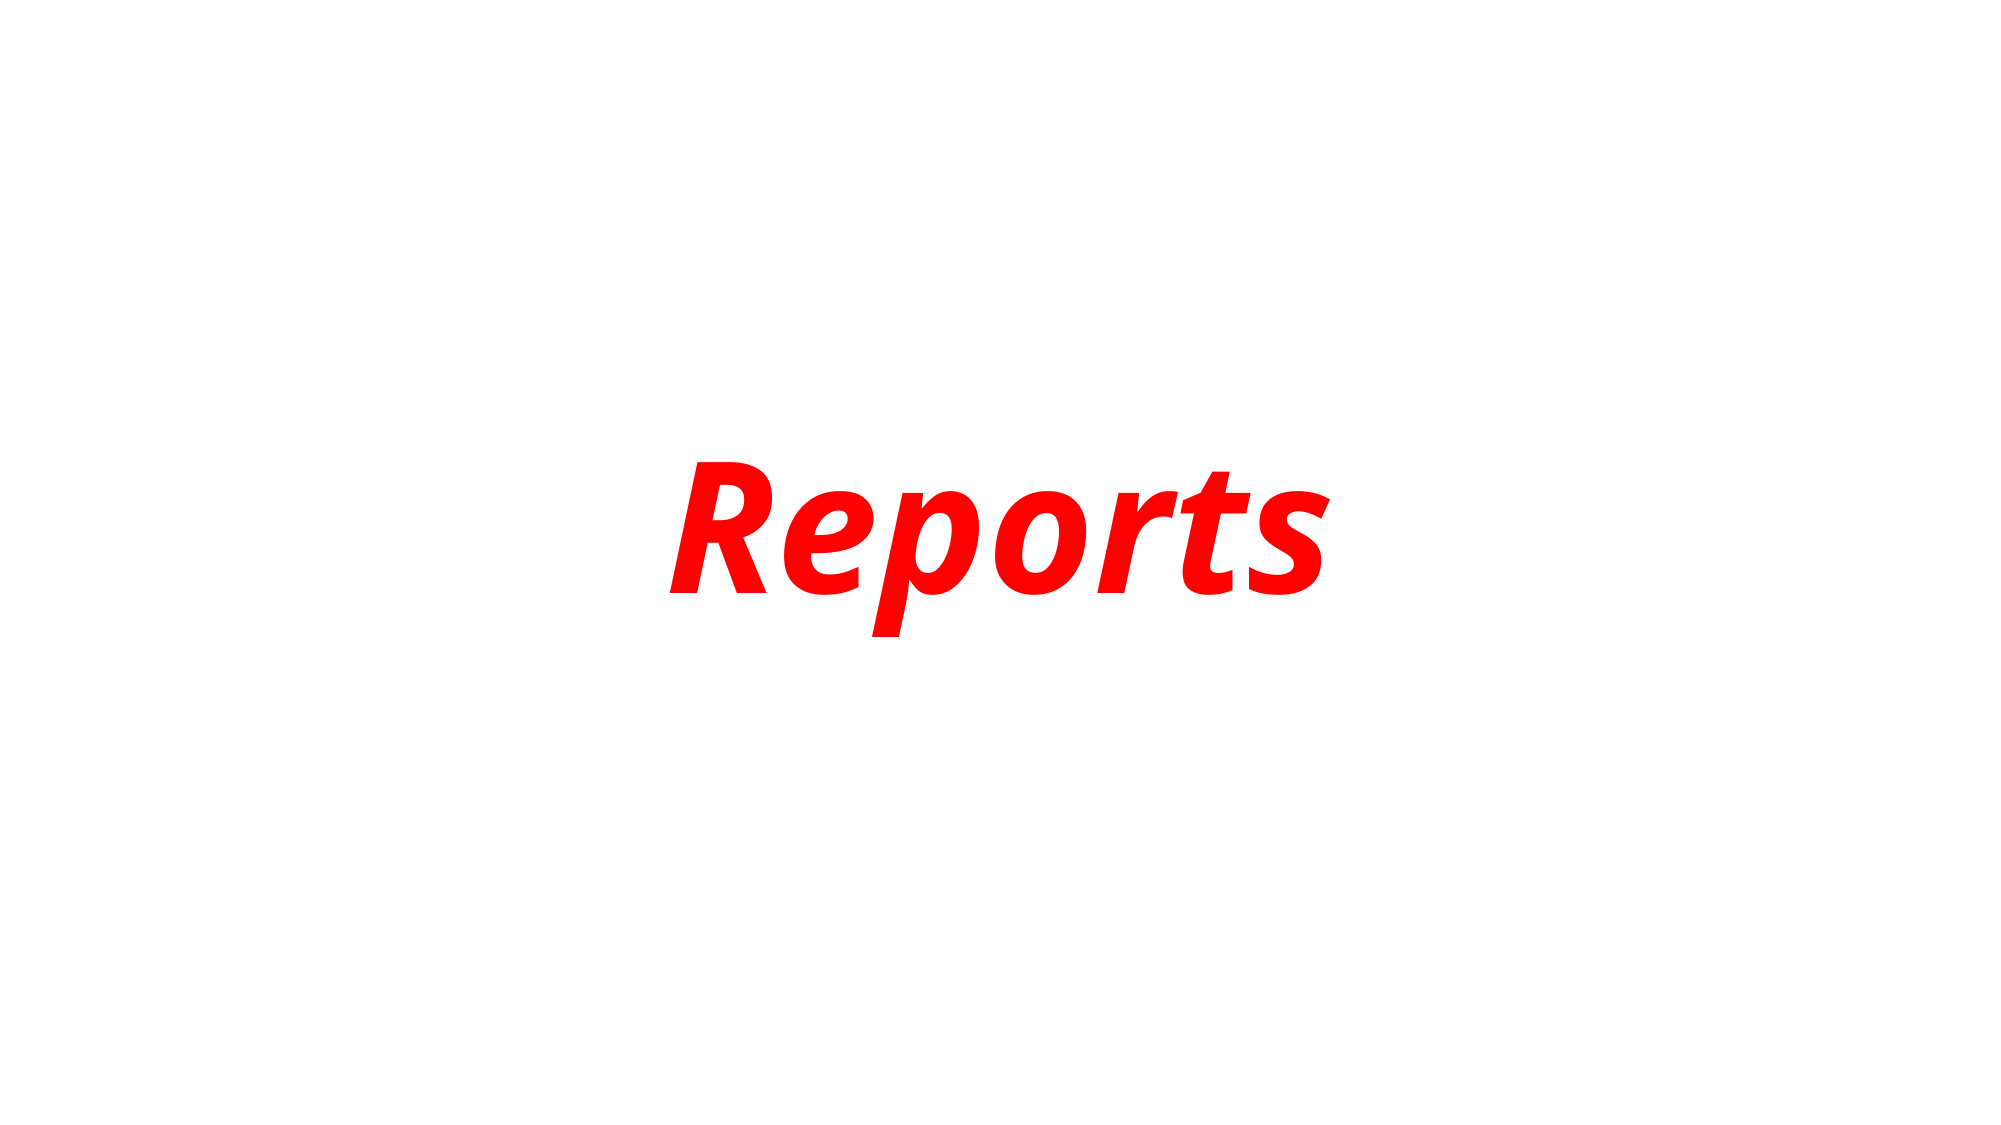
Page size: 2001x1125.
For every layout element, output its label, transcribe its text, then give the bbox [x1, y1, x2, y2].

title Reports [405, 322, 1595, 748]
